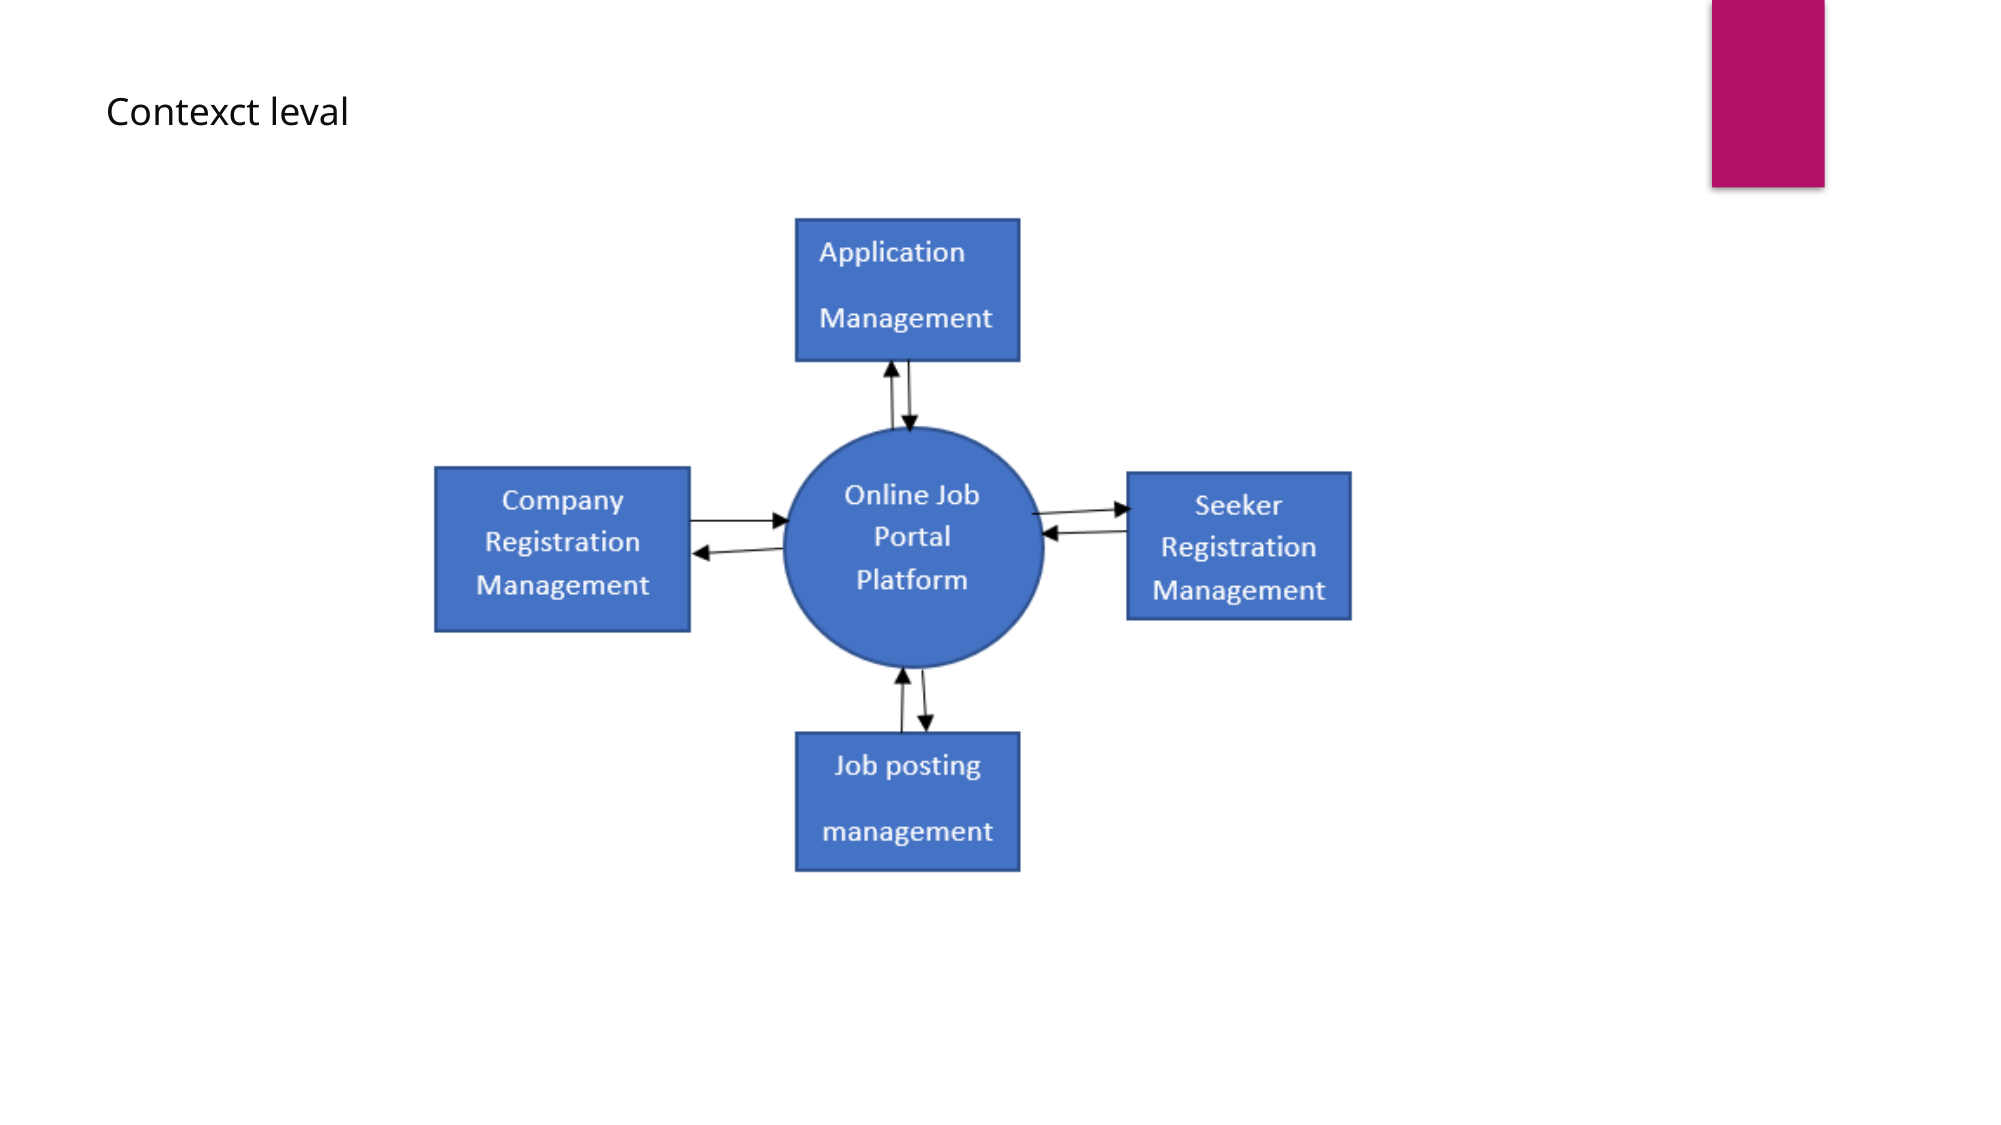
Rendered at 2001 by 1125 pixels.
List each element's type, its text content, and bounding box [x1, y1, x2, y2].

picture [352, 110, 1491, 959]
text_box Contexct leval [91, 80, 630, 141]
